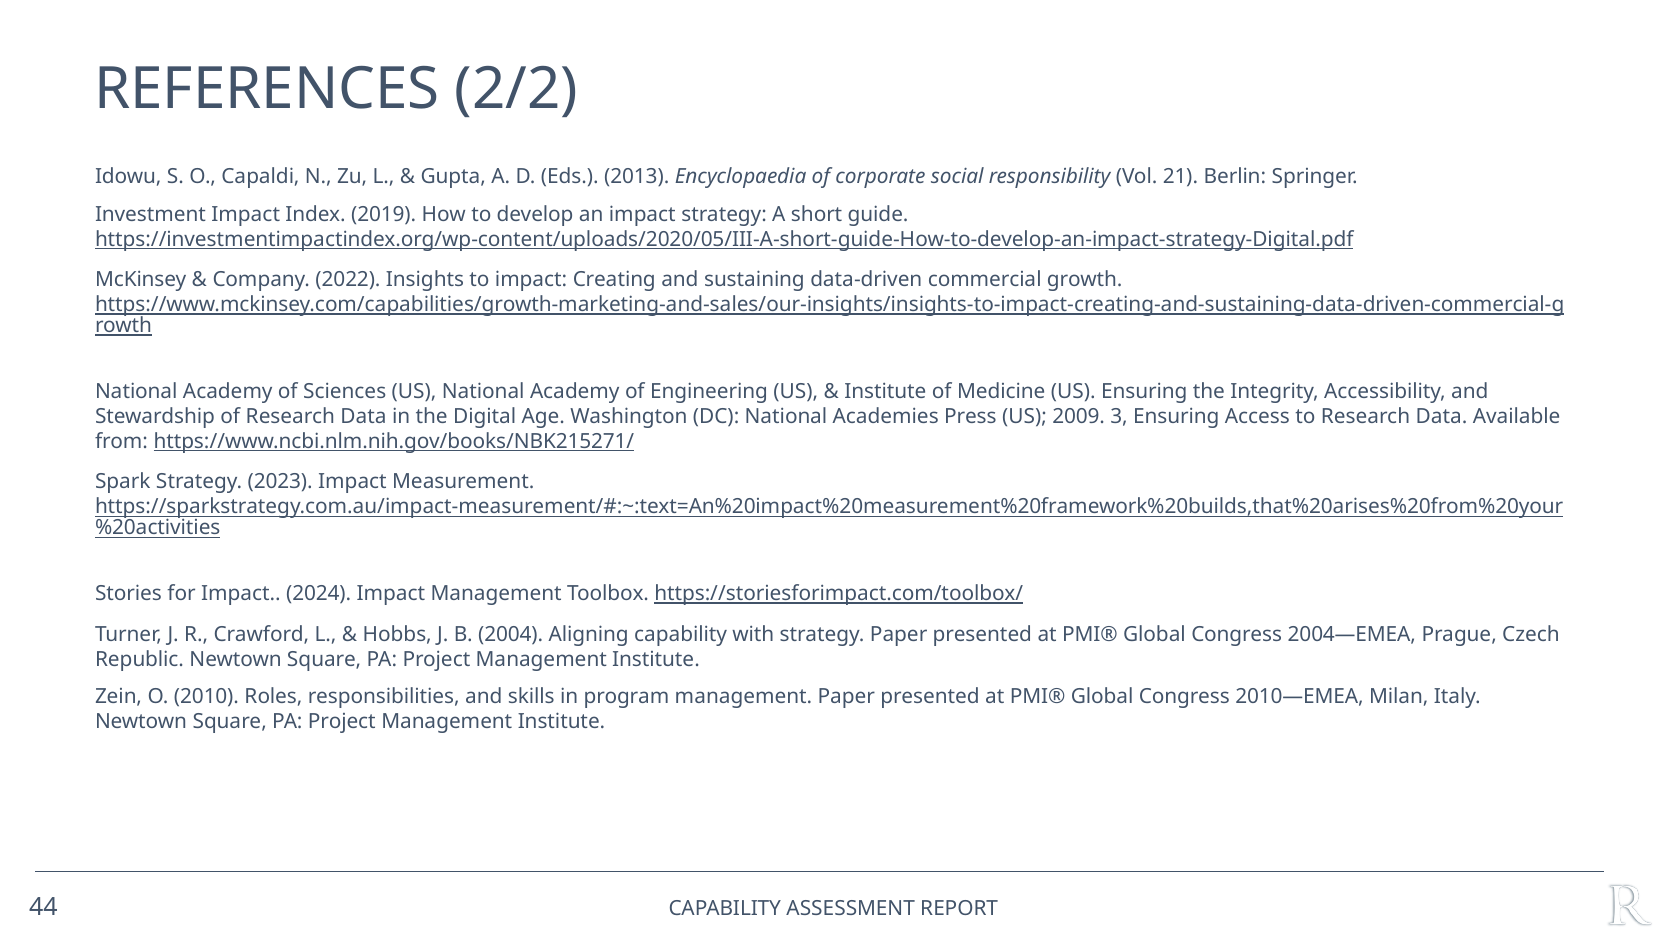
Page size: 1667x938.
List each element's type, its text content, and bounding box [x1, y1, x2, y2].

picture [1605, 882, 1654, 928]
title References (2/2) [79, 25, 1588, 145]
slide_number 44 [7, 882, 80, 933]
list Idowu, S. O., Capaldi, N., Zu, L., & Gupta, A. D. (Eds.). (2013). Encyclopaedia of corporate social responsibility (Vol. 21). Berlin: Springer. Investment Impact Index. (2019). How to develop an impact strategy: A short guide. https://investmentimpactindex.org/wp-content/uploads/2020/05/III-A-short-guide-How-to-develop-an-impact-strategy-Digital.pdf McKinsey & Company. (2022). Insights to impact: Creating and sustaining data-driven commercial growth. https://www.mckinsey.com/capabilities/growth-marketing-and-sales/our-insights/insights-to-impact-creating-and-sustaining-data-driven-commercial-growth National Academy of Sciences (US), National Academy of Engineering (US), & Institute of Medicine (US). Ensuring the Integrity, Accessibility, and Stewardship of Research Data in the Digital Age. Washington (DC): National Academies Press (US); 2009. 3, Ensuring Access to Research Data. Available from: https://www.ncbi.nlm.nih.gov/books/NBK215271/ Spark Strategy. (2023). Impact Measurement. https://sparkstrategy.com.au/impact-measurement/#:~:text=An%20impact%20measurement%20framework%20builds,that%20arises%20from%20your%20activities Stories for Impact.. (2024). Impact Management Toolbox. https://storiesforimpact.com/toolbox/ Turner, J. R., Crawford, L., & Hobbs, J. B. (2004). Aligning capability with strategy. Paper presented at PMI® Global Congress 2004—EMEA, Prague, Czech Republic. Newtown Square, PA: Project Management Institute. Zein, O. (2010). Roles, responsibilities, and skills in program management. Paper presented at PMI® Global Congress 2010—EMEA, Milan, Italy. Newtown Square, PA: Project Management Institute. [79, 155, 1588, 781]
list Capability ASSESSMENT Report [412, 882, 1254, 932]
